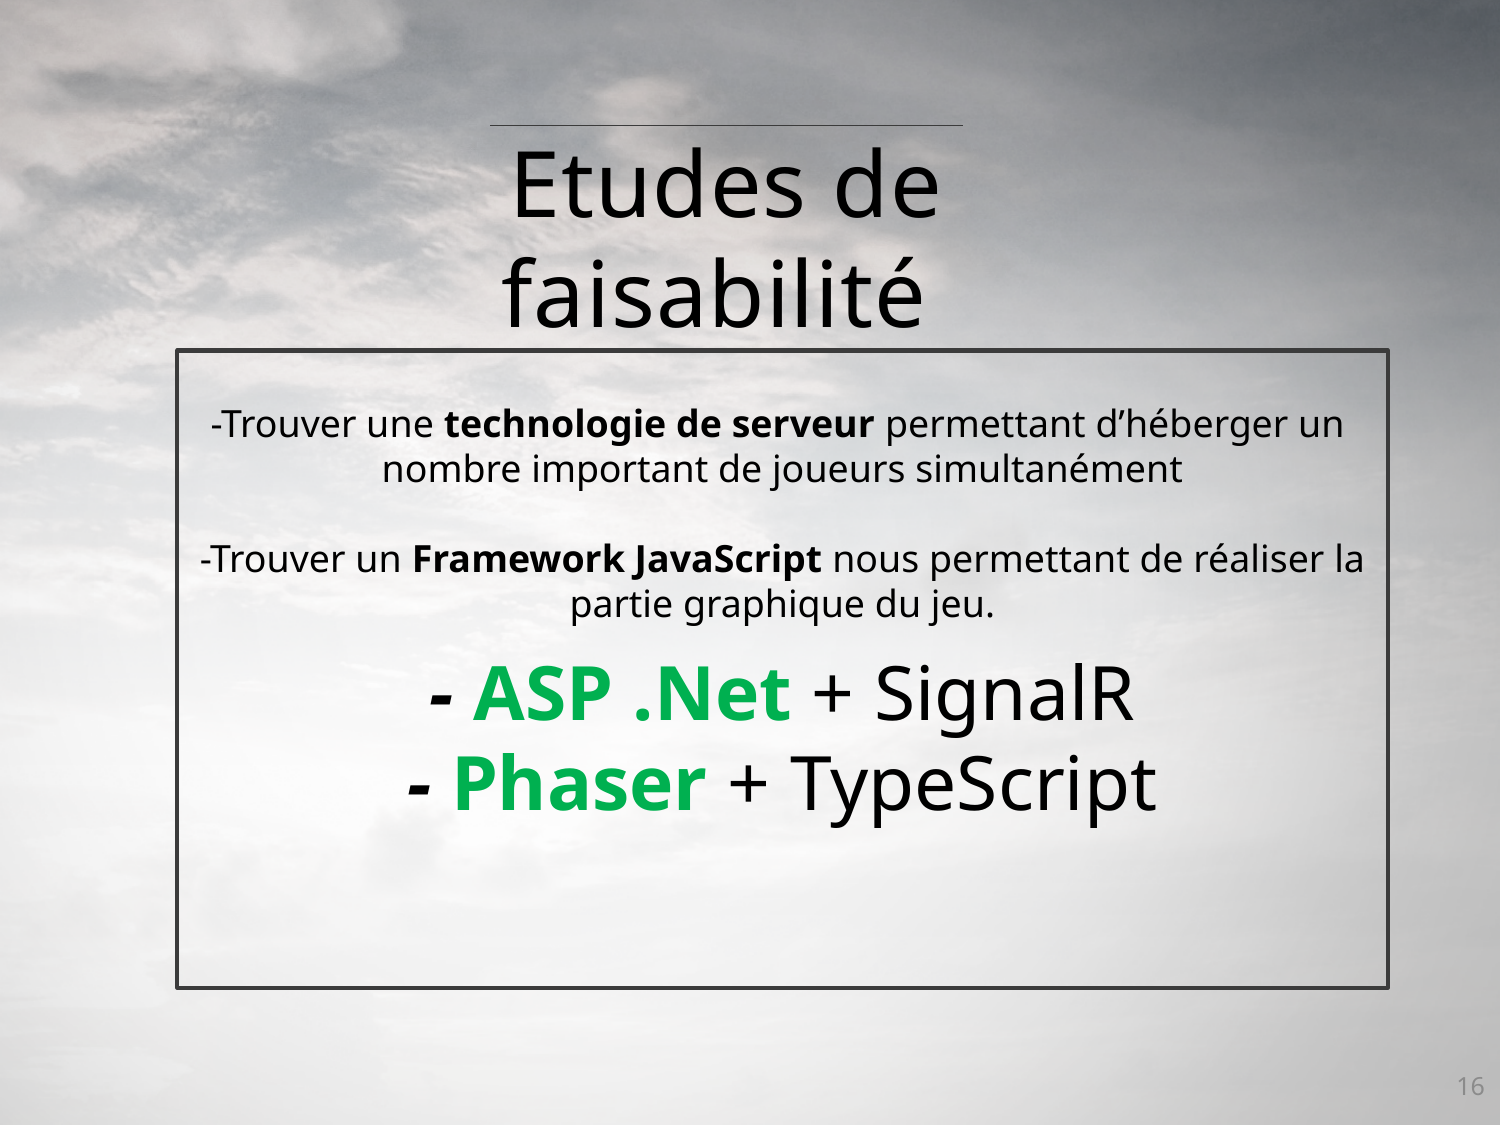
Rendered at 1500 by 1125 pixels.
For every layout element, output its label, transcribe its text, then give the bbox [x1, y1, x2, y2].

text_box - ASP .Net + SignalR - Phaser + TypeScript [177, 638, 1388, 833]
text_box [175, 348, 1390, 990]
text_box Etudes de faisabilité [350, 125, 1103, 346]
text_box -Trouver une technologie de serveur permettant d’héberger un nombre important de joueurs simultanément -Trouver un Framework JavaScript nous permettant de réaliser la partie graphique du jeu. [177, 347, 1388, 638]
slide_number 16 [1149, 1057, 1500, 1118]
picture [0, 0, 1500, 1125]
